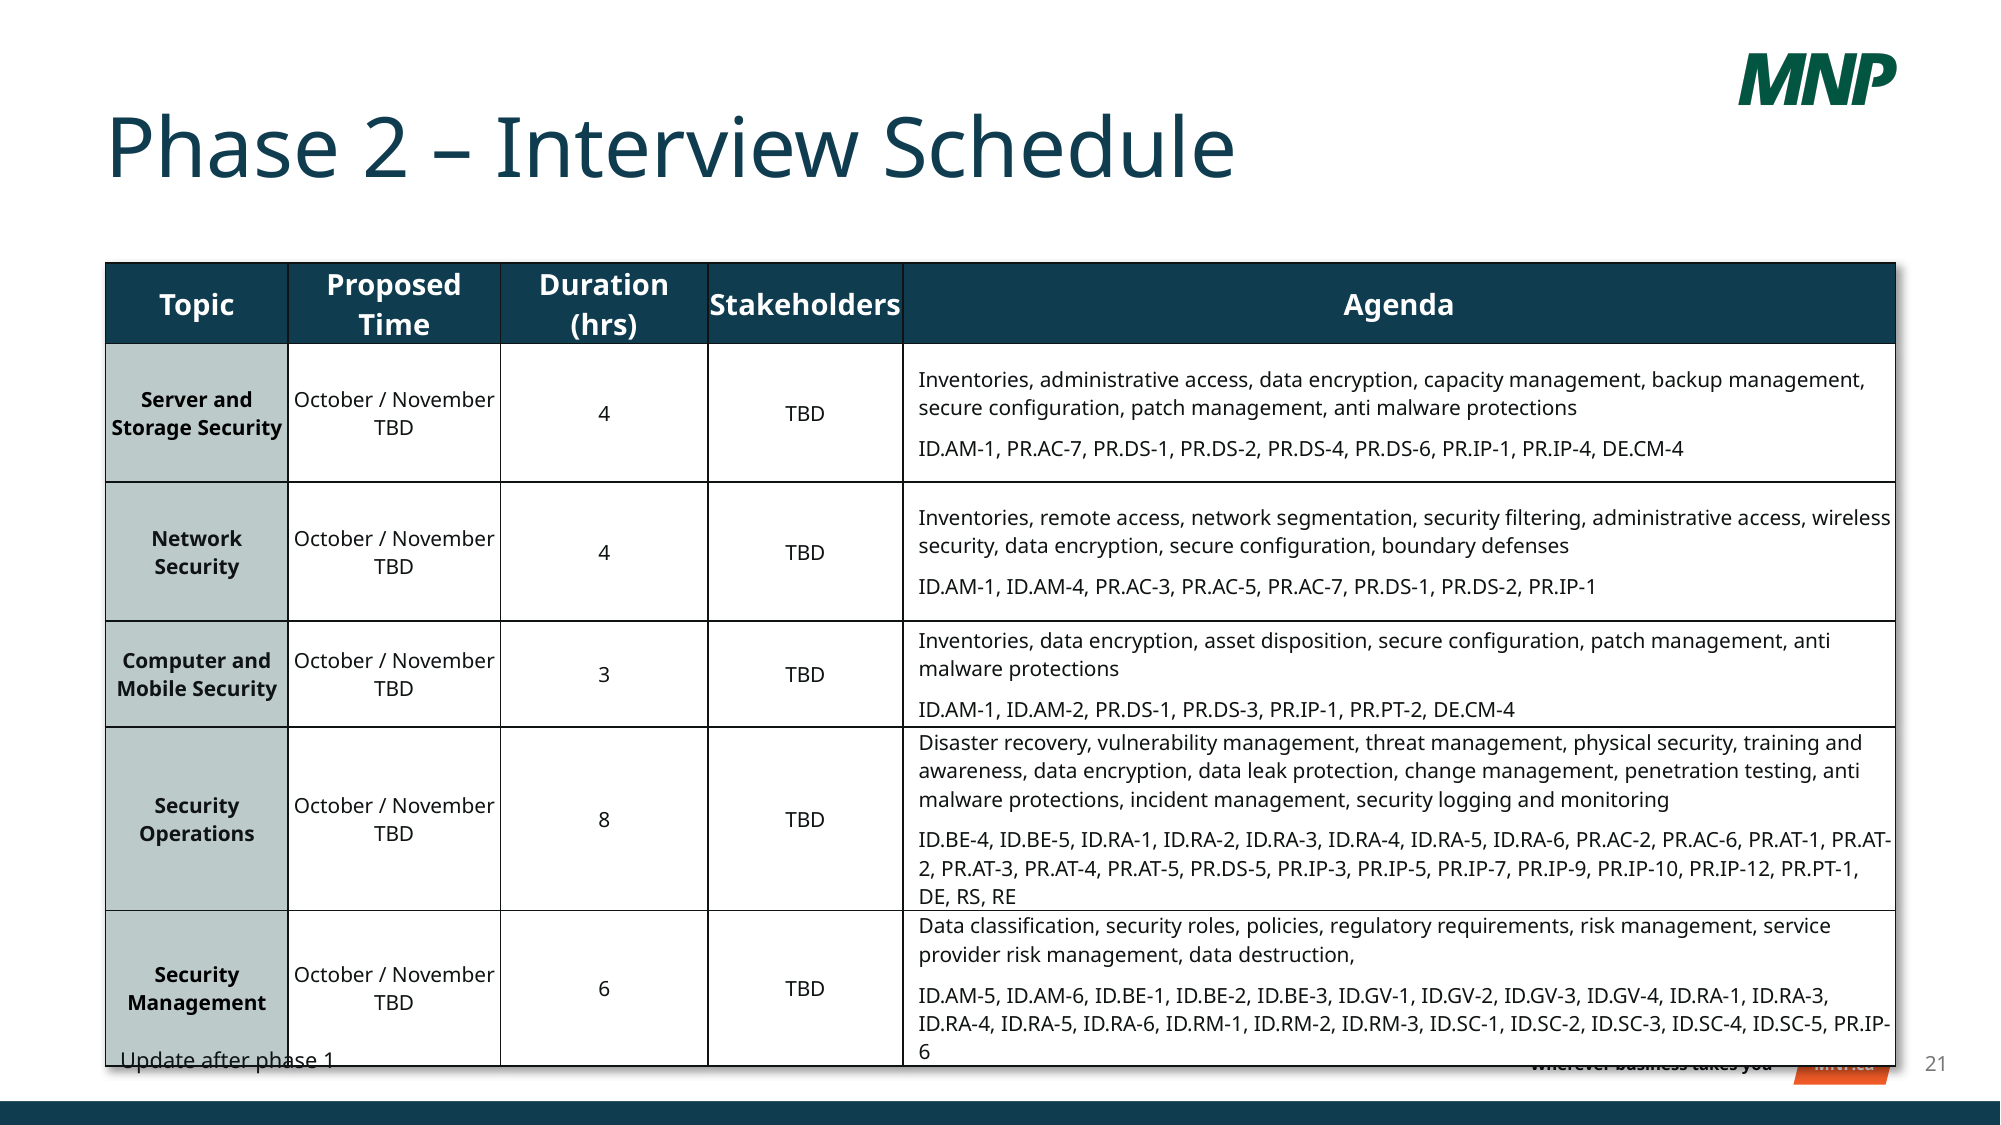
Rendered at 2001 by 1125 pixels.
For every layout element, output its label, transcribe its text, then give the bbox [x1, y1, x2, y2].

table_cell 8 [501, 728, 707, 910]
table_cell Server and Storage Security [106, 344, 287, 481]
title Phase 2 – Interview Schedule [105, 105, 1896, 197]
table_cell October / November TBD [289, 622, 500, 726]
slide_number 21 [1895, 1043, 1978, 1085]
text_box Update after phase 1 [105, 1039, 936, 1081]
table_cell TBD [709, 344, 902, 481]
table_cell Computer and Mobile Security [106, 622, 287, 726]
table_header Duration (hrs) [501, 264, 707, 343]
table_cell Data classification, security roles, policies, regulatory requirements, risk management, service provider risk management, data destruction, ID.AM-5, ID.AM-6, ID.BE-1, ID.BE-2, ID.BE-3, ID.GV-1, ID.GV-2, ID.GV-3, ID.GV-4, ID.RA-1, ID.RA-3, ID.RA-4, ID.RA-5, ID.RA-6, ID.RM-1, ID.RM-2, ID.RM-3, ID.SC-1, ID.SC-2, ID.SC-3, ID.SC-4, ID.SC-5, PR.IP-6 [904, 911, 1895, 1065]
table_cell 4 [501, 483, 707, 620]
picture [1733, 48, 1905, 109]
table_cell October / November TBD [289, 728, 500, 910]
table_header Topic [106, 264, 287, 343]
table_header Stakeholders [709, 264, 902, 343]
table_cell 3 [501, 622, 707, 726]
table_cell TBD [709, 911, 902, 1039]
table_cell Network Security [106, 483, 287, 620]
table_cell Inventories, data encryption, asset disposition, secure configuration, patch management, anti malware protections ID.AM-1, ID.AM-2, PR.DS-1, PR.DS-3, PR.IP-1, PR.PT-2, DE.CM-4 [904, 622, 1895, 726]
table_cell Security Operations [106, 728, 287, 910]
table_cell Inventories, remote access, network segmentation, security filtering, administrative access, wireless security, data encryption, secure configuration, boundary defenses ID.AM-1, ID.AM-4, PR.AC-3, PR.AC-5, PR.AC-7, PR.DS-1, PR.DS-2, PR.IP-1 [904, 483, 1895, 620]
table_cell Inventories, administrative access, data encryption, capacity management, backup management, secure configuration, patch management, anti malware protections ID.AM-1, PR.AC-7, PR.DS-1, PR.DS-2, PR.DS-4, PR.DS-6, PR.IP-1, PR.IP-4, DE.CM-4 [904, 344, 1895, 481]
table_header Proposed Time [289, 264, 500, 343]
table_cell TBD [709, 483, 902, 620]
table_cell 4 [501, 344, 707, 481]
table_cell TBD [709, 622, 902, 726]
table_cell October / November TBD [289, 344, 500, 481]
table_header Agenda [904, 264, 1895, 343]
table_cell TBD [709, 728, 902, 910]
table_cell October / November TBD [289, 911, 500, 1039]
table_cell Security Management [106, 911, 287, 1039]
table_cell October / November TBD [289, 483, 500, 620]
table_cell Disaster recovery, vulnerability management, threat management, physical security, training and awareness, data encryption, data leak protection, change management, penetration testing, anti malware protections, incident management, security logging and monitoring ID.BE-4, ID.BE-5, ID.RA-1, ID.RA-2, ID.RA-3, ID.RA-4, ID.RA-5, ID.RA-6, PR.AC-2, PR.AC-6, PR.AT-1, PR.AT-2, PR.AT-3, PR.AT-4, PR.AT-5, PR.DS-5, PR.IP-3, PR.IP-5, PR.IP-7, PR.IP-9, PR.IP-10, PR.IP-12, PR.PT-1, DE, RS, RE [904, 728, 1895, 910]
table_cell 6 [501, 911, 707, 1039]
